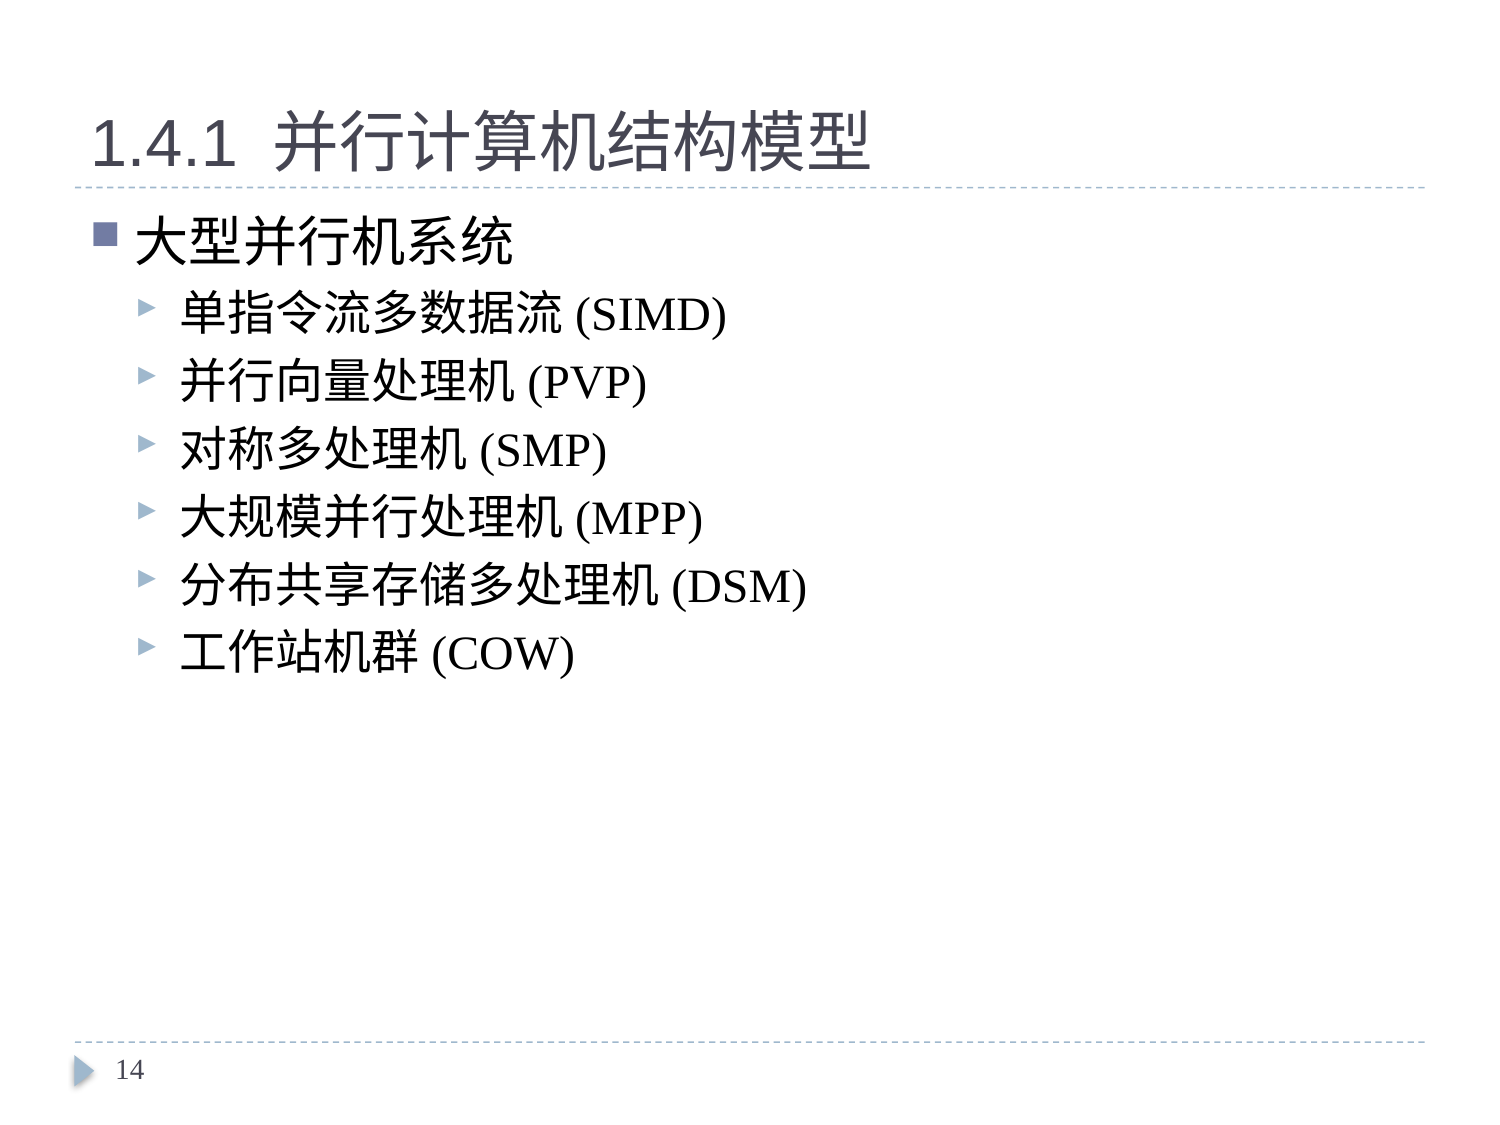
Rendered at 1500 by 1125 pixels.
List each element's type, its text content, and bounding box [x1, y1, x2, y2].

title 1.4.1 并行计算机结构模型 [74, 24, 1426, 188]
slide_number 14 [100, 1042, 426, 1103]
list 大型并行机系统 单指令流多数据流(SIMD) 并行向量处理机(PVP) 对称多处理机(SMP) 大规模并行处理机(MPP) 分布共享存储多处理机(DSM) 工作站机群(COW) [74, 199, 1426, 1011]
